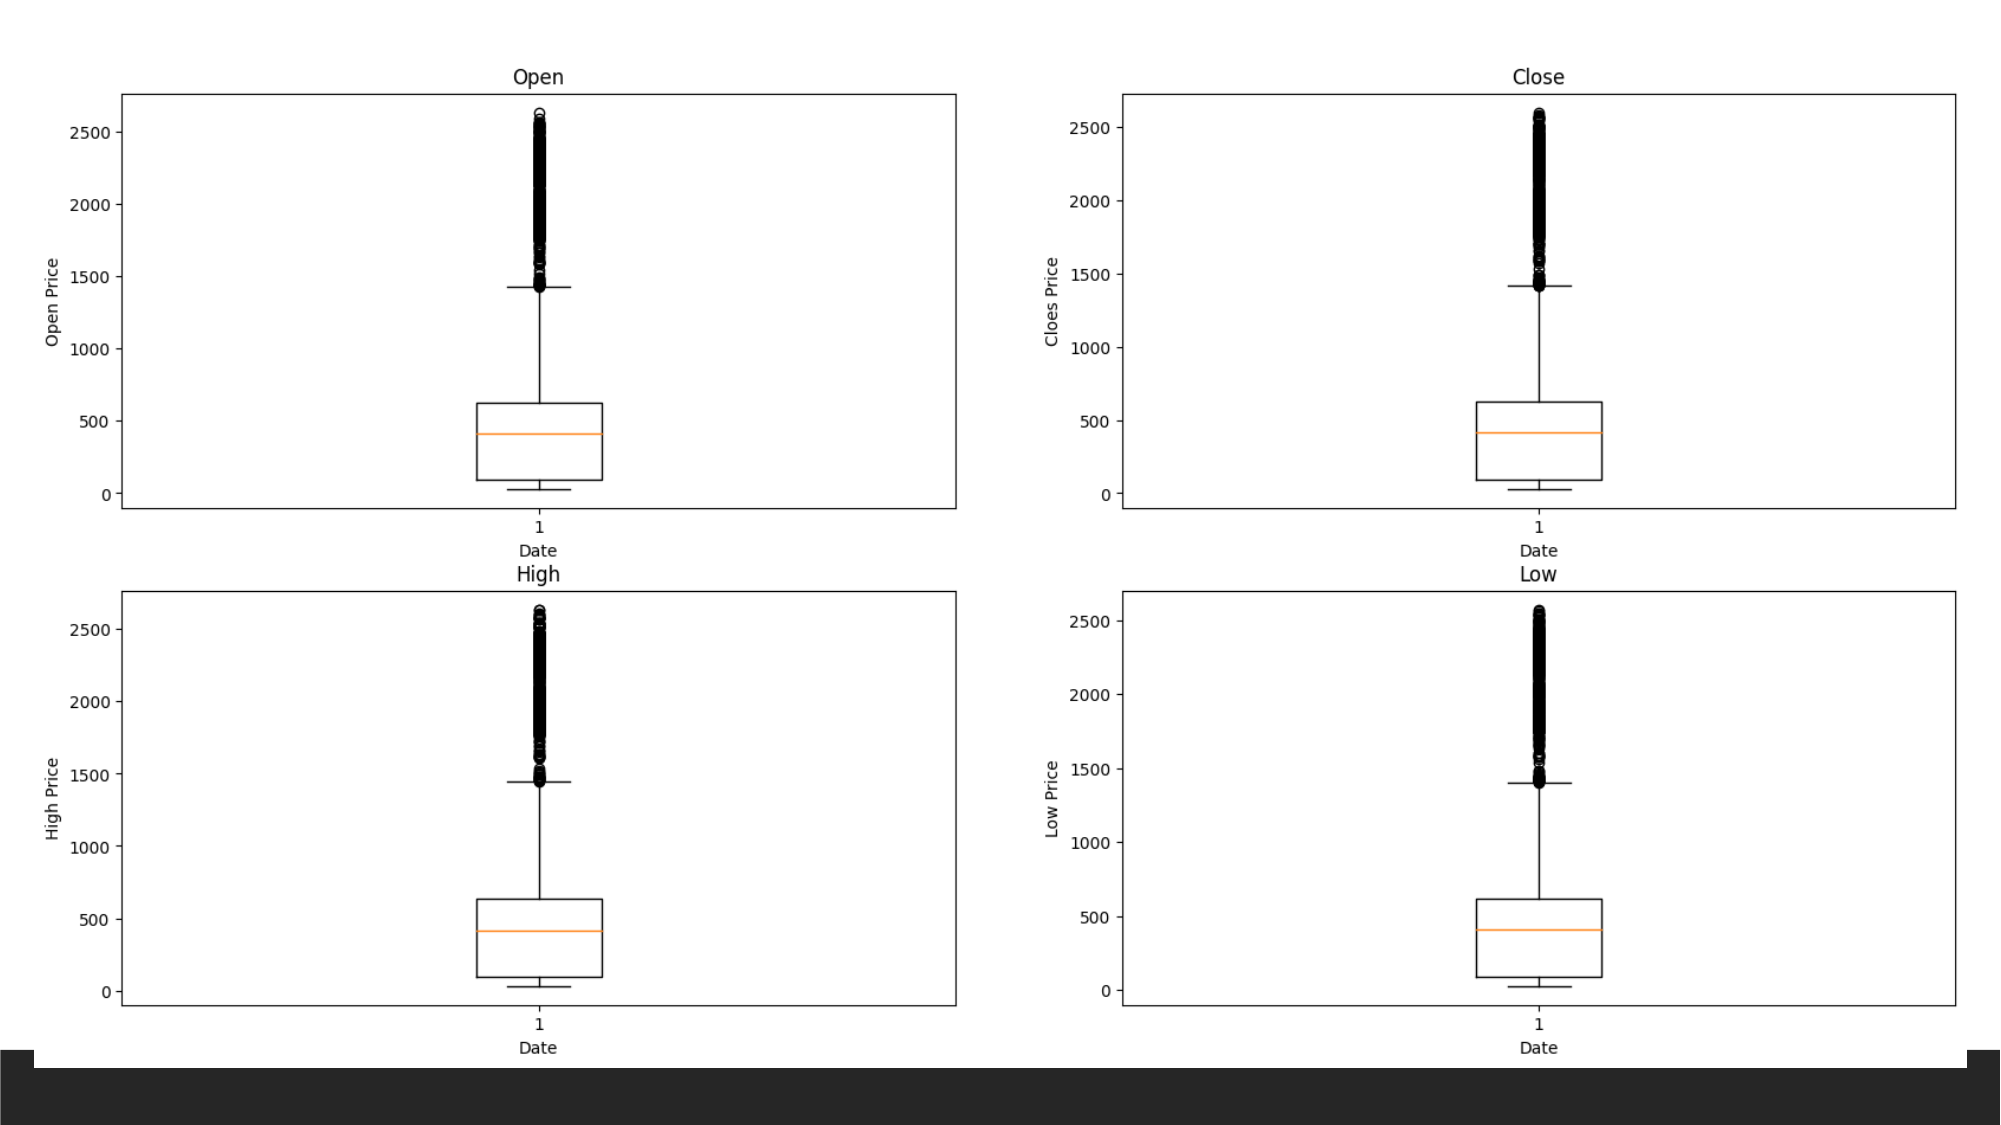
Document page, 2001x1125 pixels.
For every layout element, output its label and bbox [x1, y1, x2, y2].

picture [34, 56, 1968, 1069]
